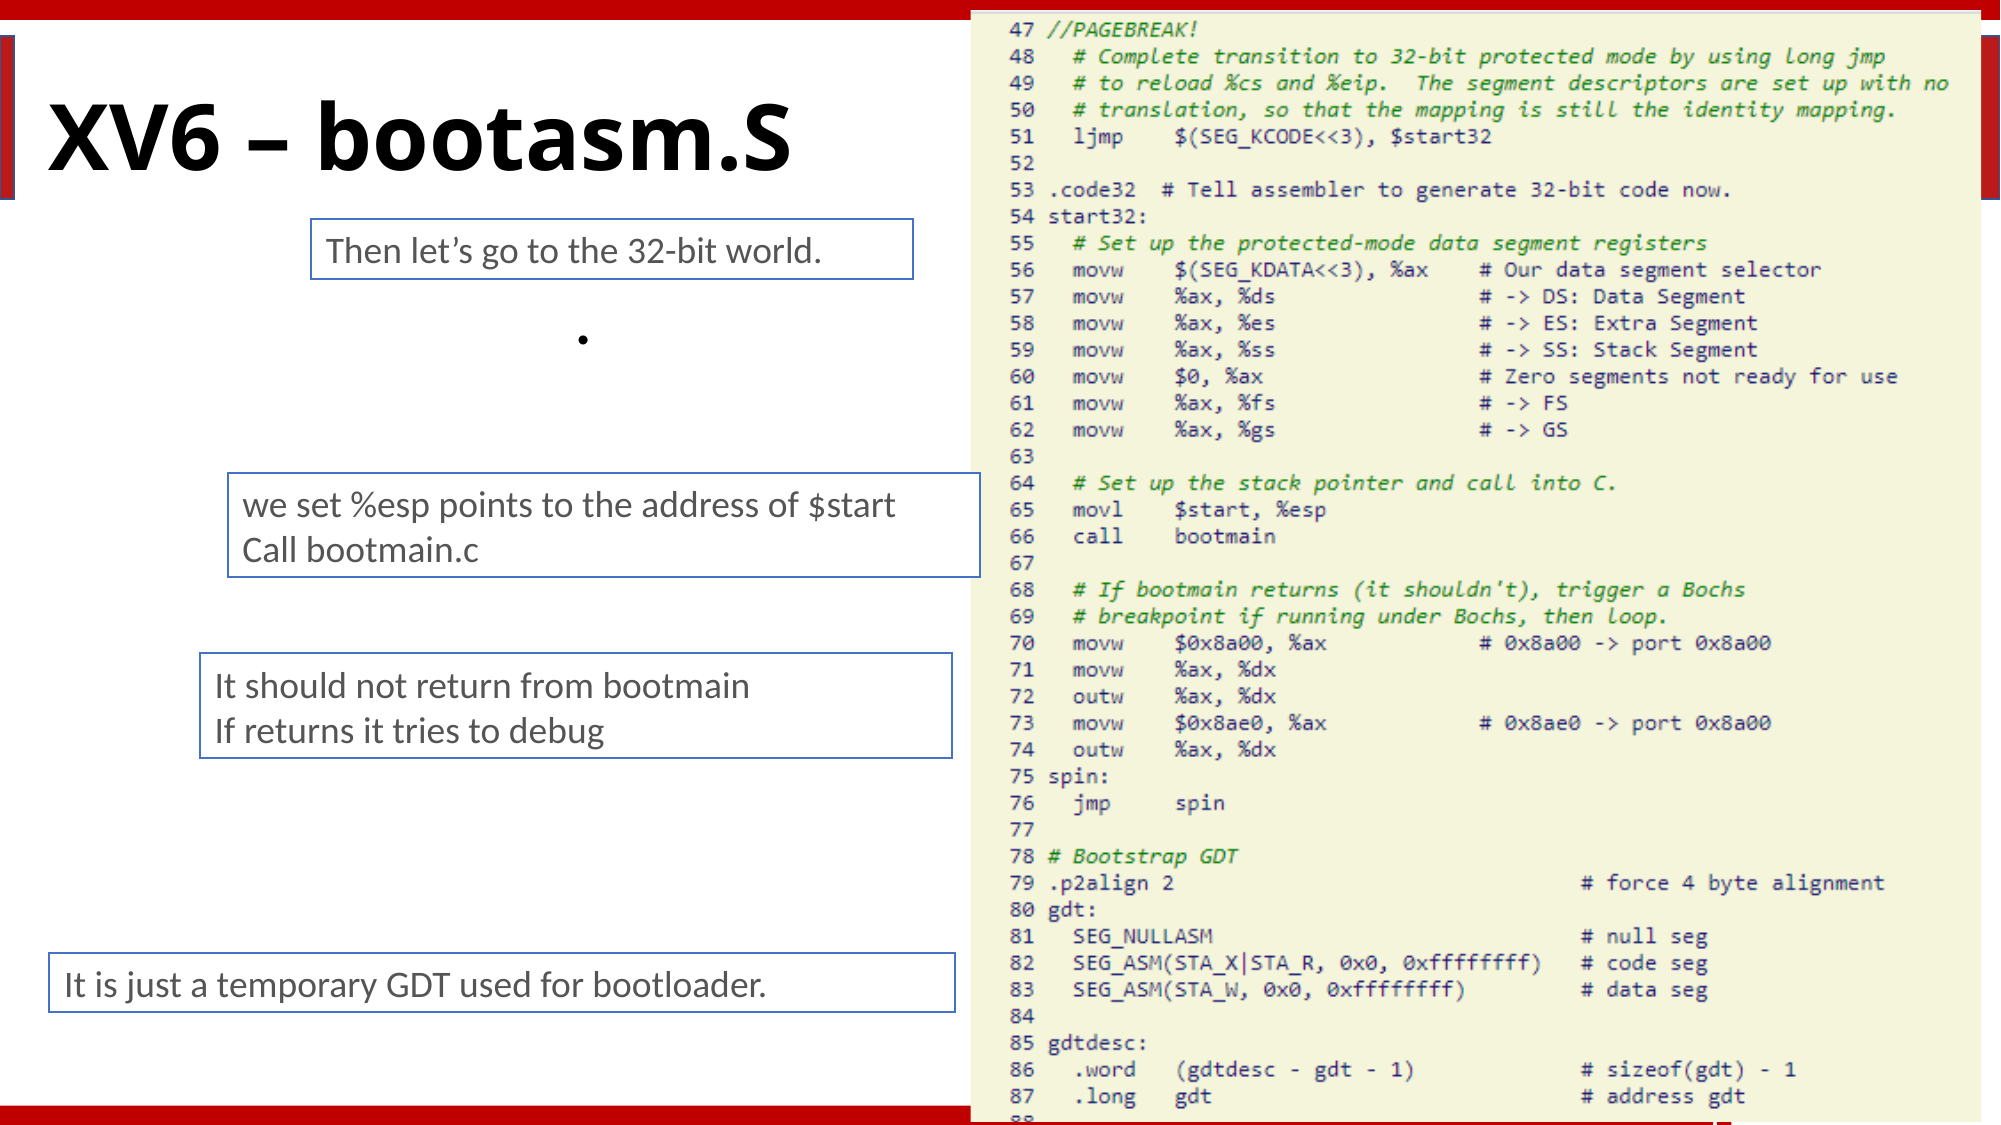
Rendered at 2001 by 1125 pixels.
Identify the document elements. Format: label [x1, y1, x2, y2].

text_box [0, 0, 2000, 1125]
picture [970, 10, 1982, 1122]
